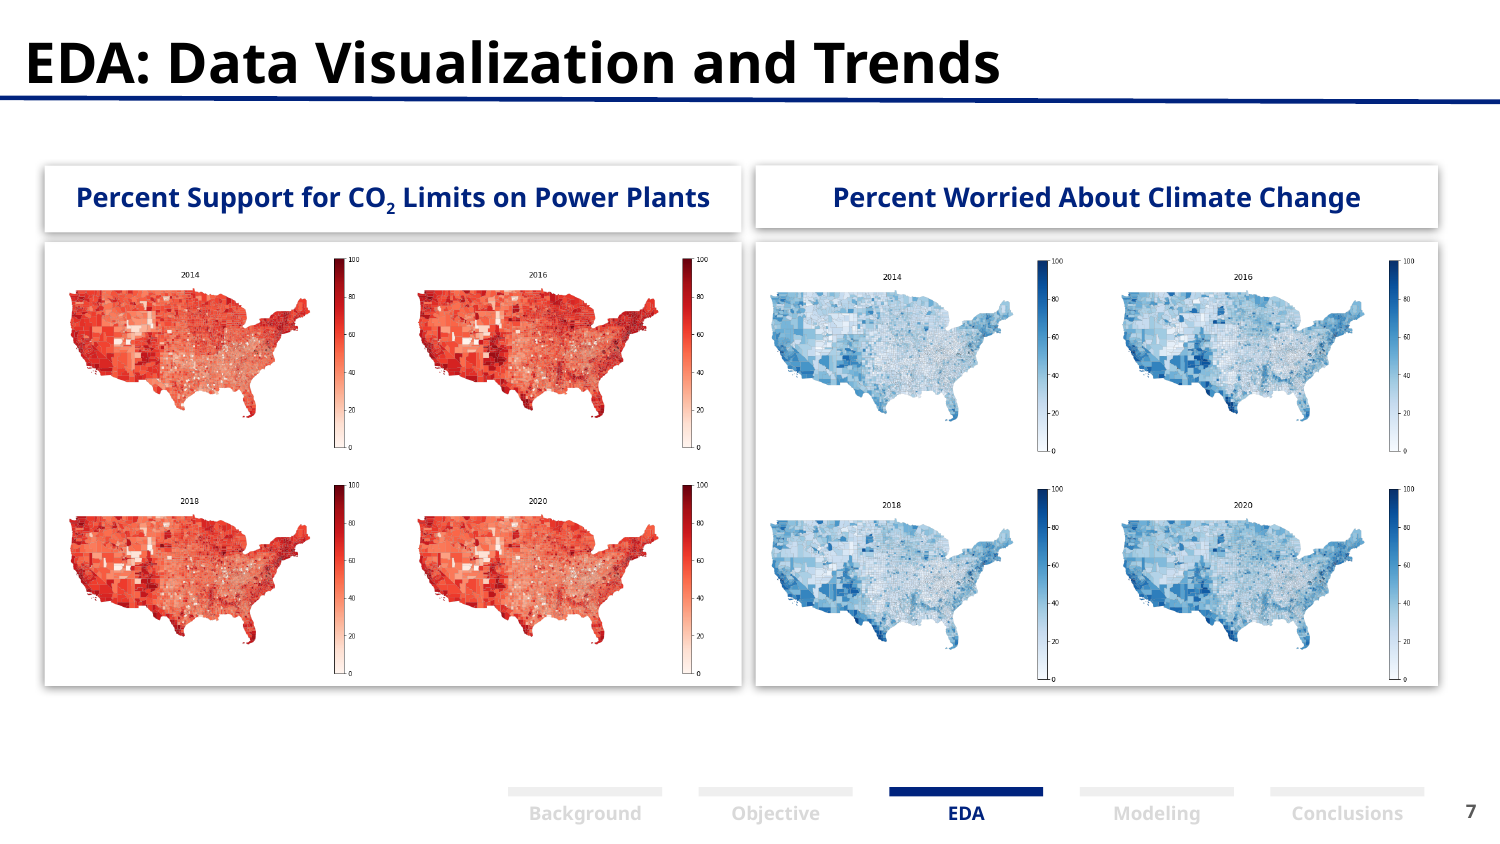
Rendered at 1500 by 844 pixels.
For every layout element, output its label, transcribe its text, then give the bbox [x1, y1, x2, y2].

text_box Percent Worried About Climate Change [755, 165, 1438, 228]
picture [44, 241, 742, 687]
picture [755, 241, 1439, 687]
title EDA: Data Visualization and Trends [9, 12, 1350, 96]
text_box Percent Support for CO2 Limits on Power Plants [44, 165, 742, 233]
